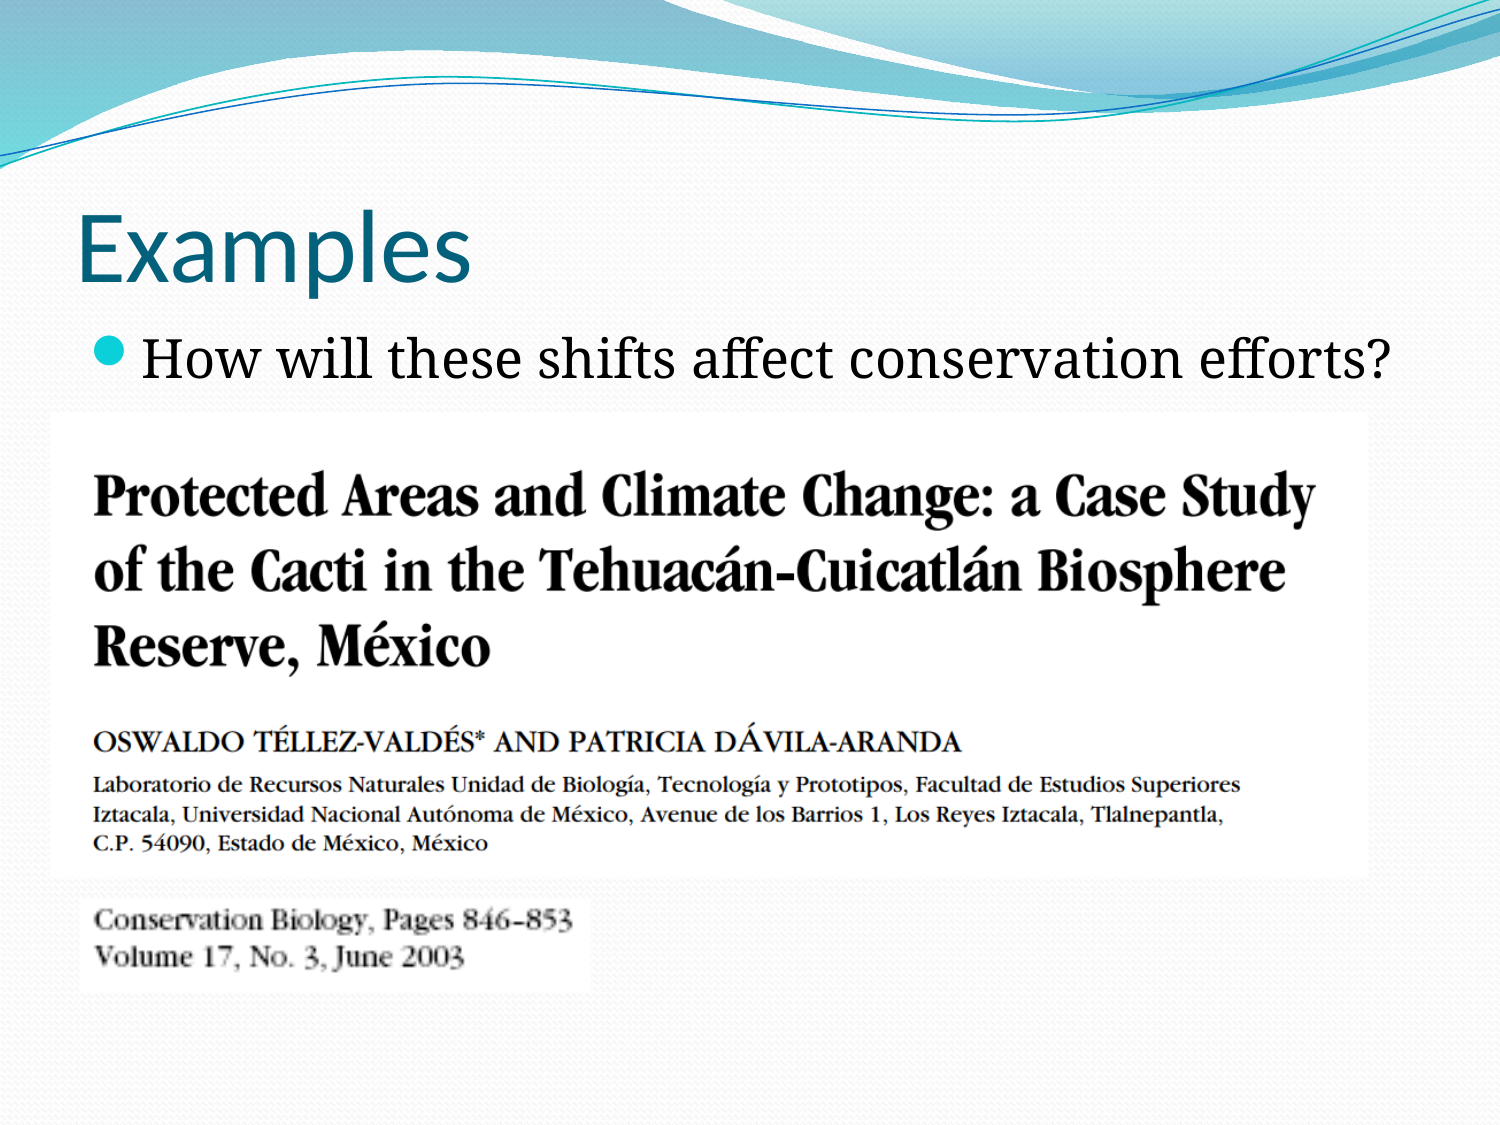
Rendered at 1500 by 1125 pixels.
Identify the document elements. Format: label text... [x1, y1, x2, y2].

picture [79, 899, 591, 992]
list How will these shifts affect conservation efforts? [75, 317, 1425, 1038]
picture [49, 412, 1369, 877]
title Examples [75, 115, 1425, 303]
